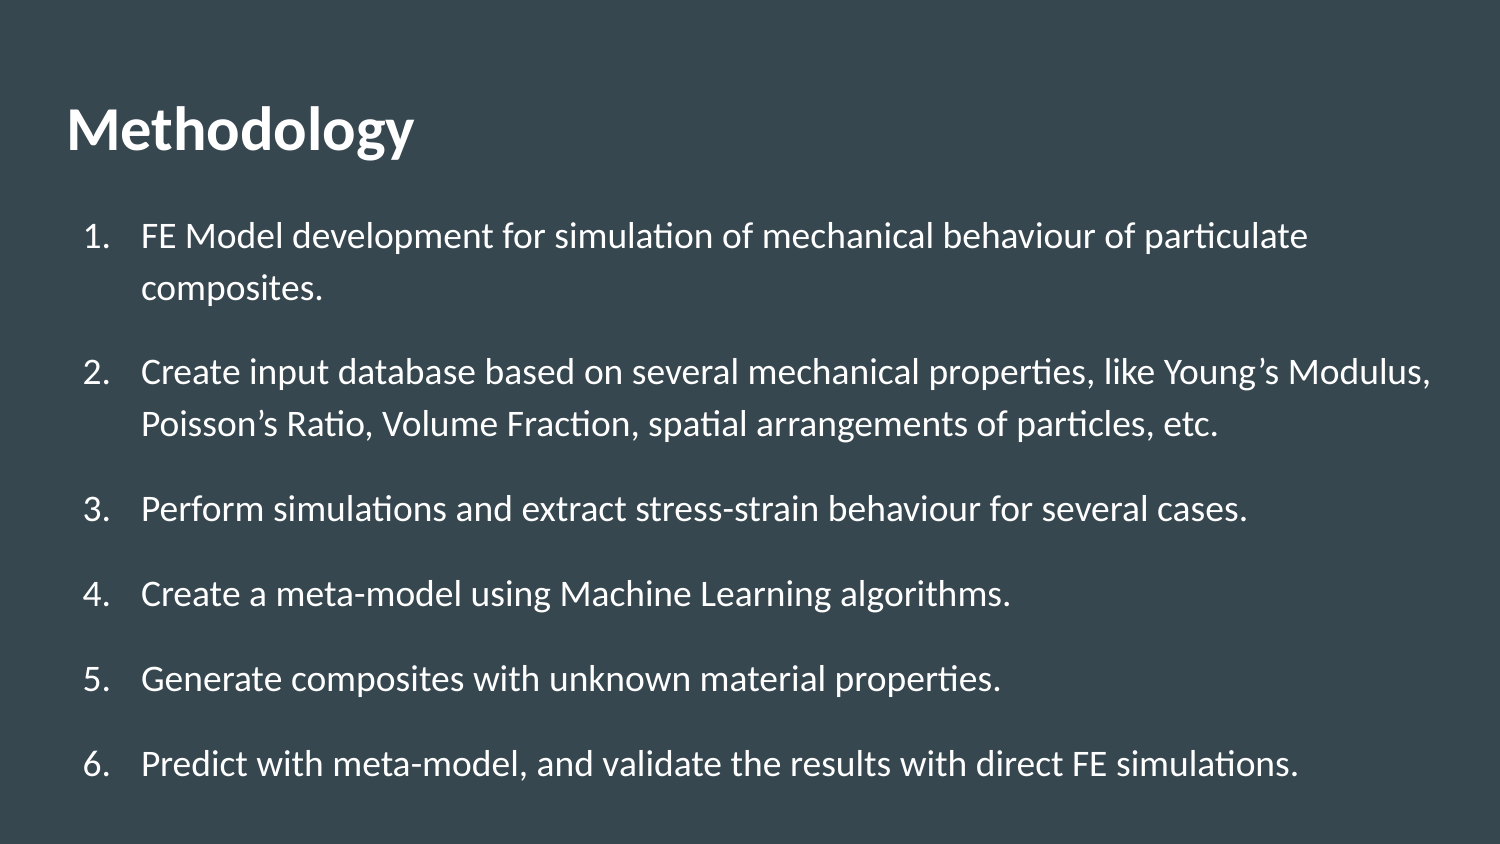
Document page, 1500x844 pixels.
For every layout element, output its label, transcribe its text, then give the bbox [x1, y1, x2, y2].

text_box FE Model development for simulation of mechanical behaviour of particulate composites. Create input database based on several mechanical properties, like Young’s Modulus, Poisson’s Ratio, Volume Fraction, spatial arrangements of particles, etc. Perform simulations and extract stress-strain behaviour for several cases. Create a meta-model using Machine Learning algorithms. Generate composites with unknown material properties. Predict with meta-model, and validate the results with direct FE simulations. [51, 188, 1449, 797]
text_box Methodology [51, 72, 1449, 167]
